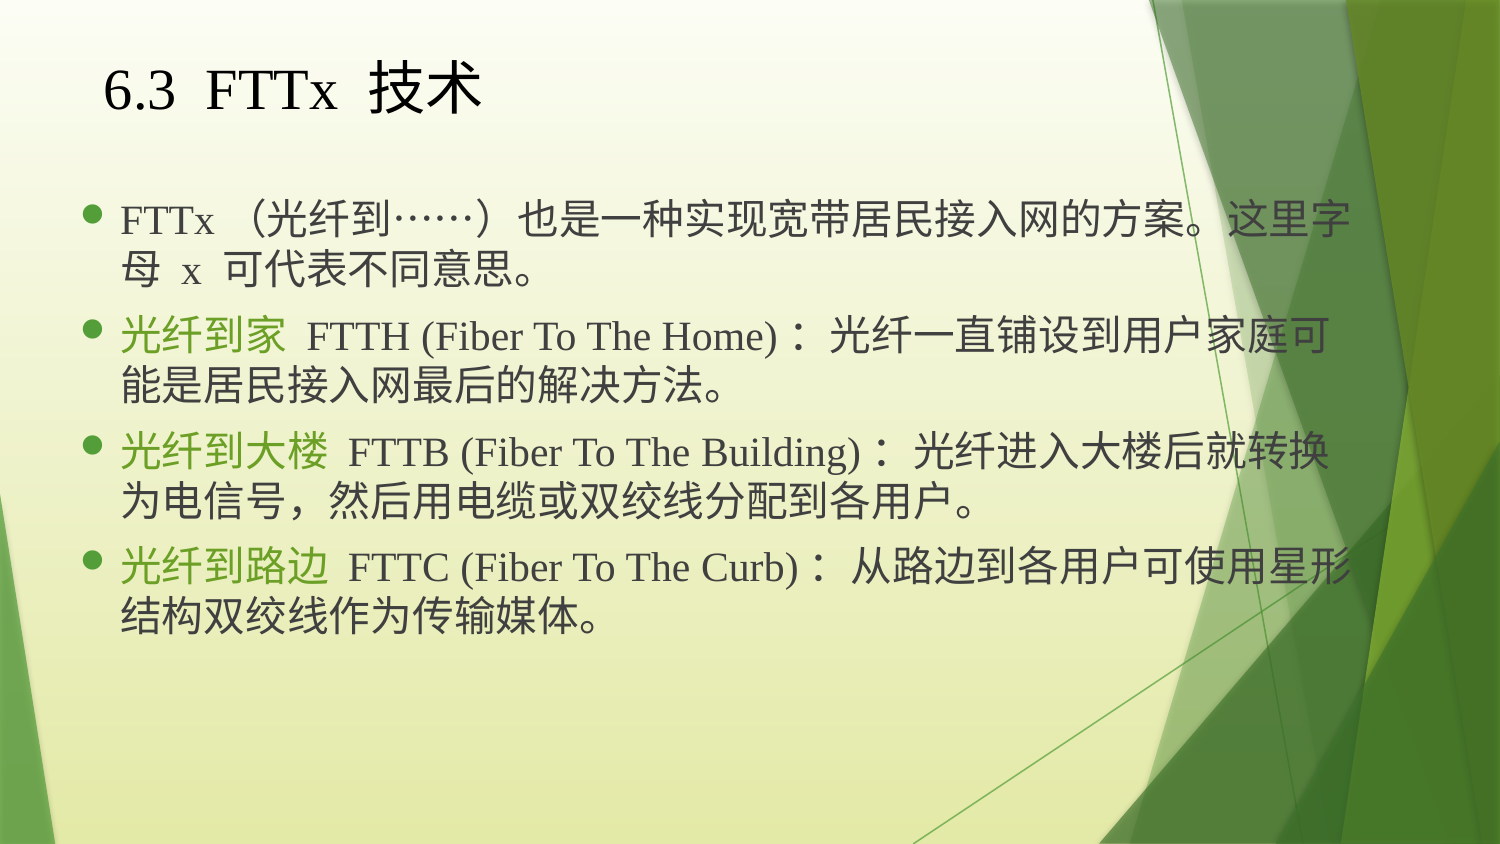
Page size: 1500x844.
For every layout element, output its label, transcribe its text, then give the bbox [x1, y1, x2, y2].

title 6.3 FTTx 技术 [88, 43, 1352, 135]
list FTTx（光纤到……）也是一种实现宽带居民接入网的方案。这里字母 x 可代表不同意思。 光纤到家 FTTH (Fiber To The Home)：光纤一直铺设到用户家庭可能是居民接入网最后的解决方法。 光纤到大楼 FTTB (Fiber To The Building)：光纤进入大楼后就转换为电信号，然后用电缆或双绞线分配到各用户。 光纤到路边 FTTC (Fiber To The Curb)：从路边到各用户可使用星形结构双绞线作为传输媒体。 [64, 185, 1376, 735]
